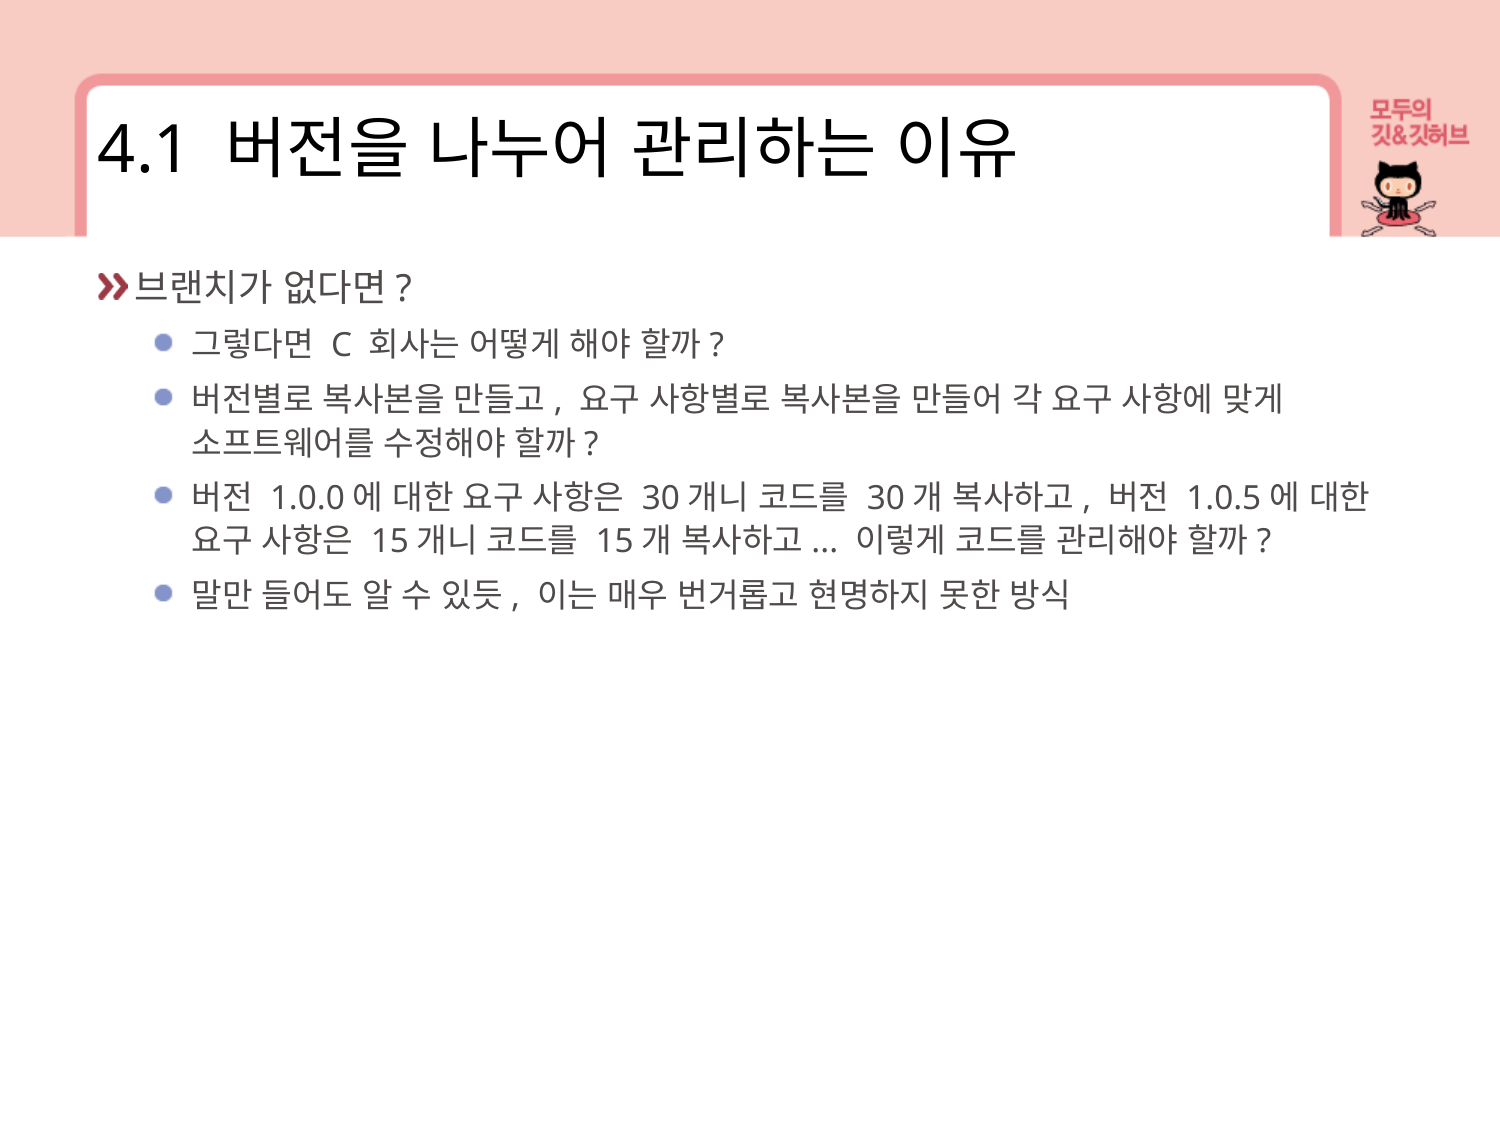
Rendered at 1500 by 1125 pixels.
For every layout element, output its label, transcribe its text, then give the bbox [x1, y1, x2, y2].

text_box 4.1 버전을 나누어 관리하는 이유 [82, 61, 1413, 193]
picture [0, 0, 1500, 1125]
text_box 브랜치가 없다면? 그렇다면 C 회사는 어떻게 해야 할까? 버전별로 복사본을 만들고, 요구 사항별로 복사본을 만들어 각 요구 사항에 맞게 소프트웨어를 수정해야 할까? 버전 1.0.0에 대한 요구 사항은 30개니 코드를 30개 복사하고, 버전 1.0.5에 대한 요구 사항은 15개니 코드를 15개 복사하고... 이렇게 코드를 관리해야 할까? 말만 들어도 알 수 있듯, 이는 매우 번거롭고 현명하지 못한 방식 [82, 252, 1413, 1067]
